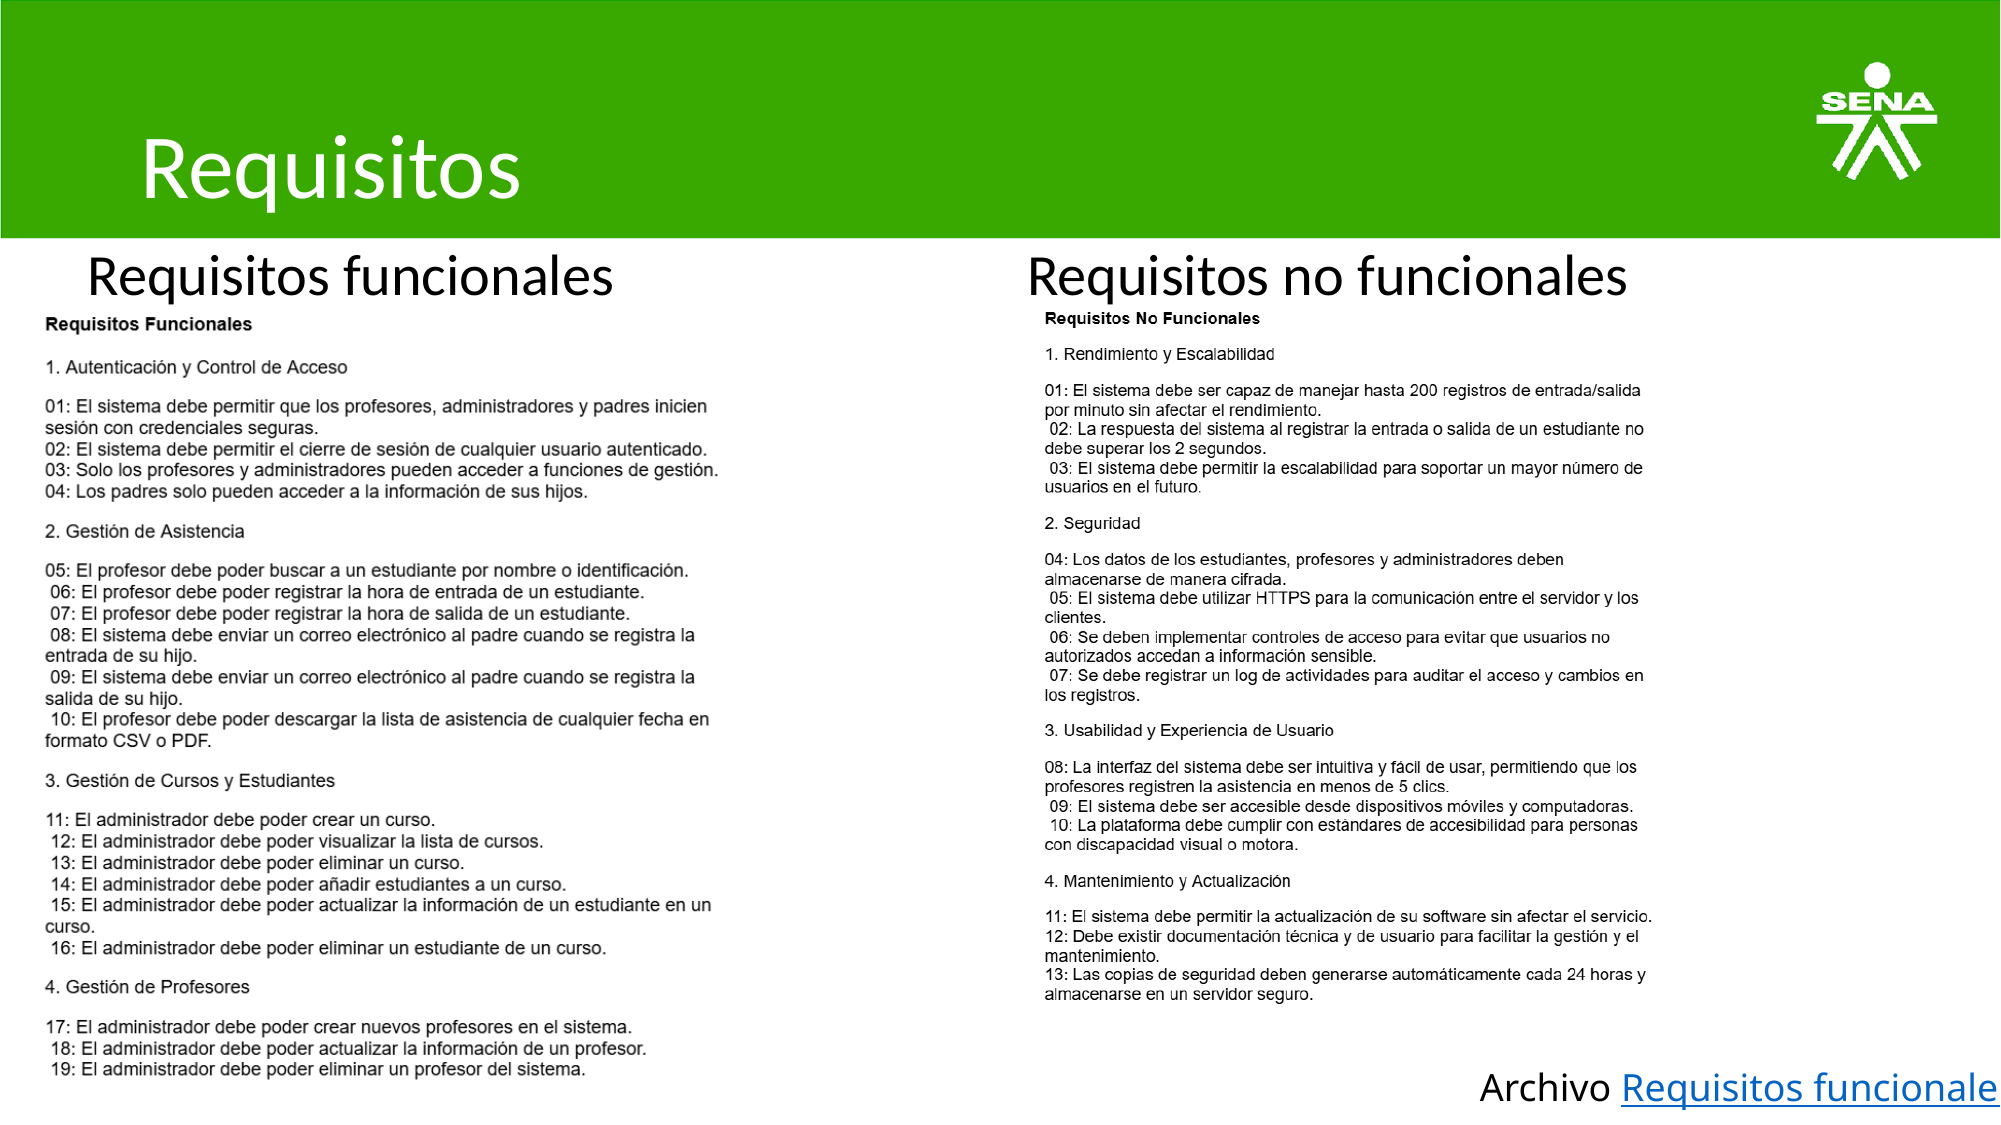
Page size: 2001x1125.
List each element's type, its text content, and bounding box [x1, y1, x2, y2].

title Requisitos [125, 59, 1850, 278]
text_box Archivo Requisitos funcionales [1416, 1049, 2000, 1125]
text_box Requisitos no funcionales [1012, 221, 1977, 288]
text_box Requisitos funcionales [72, 221, 828, 288]
picture [0, 0, 2001, 1125]
